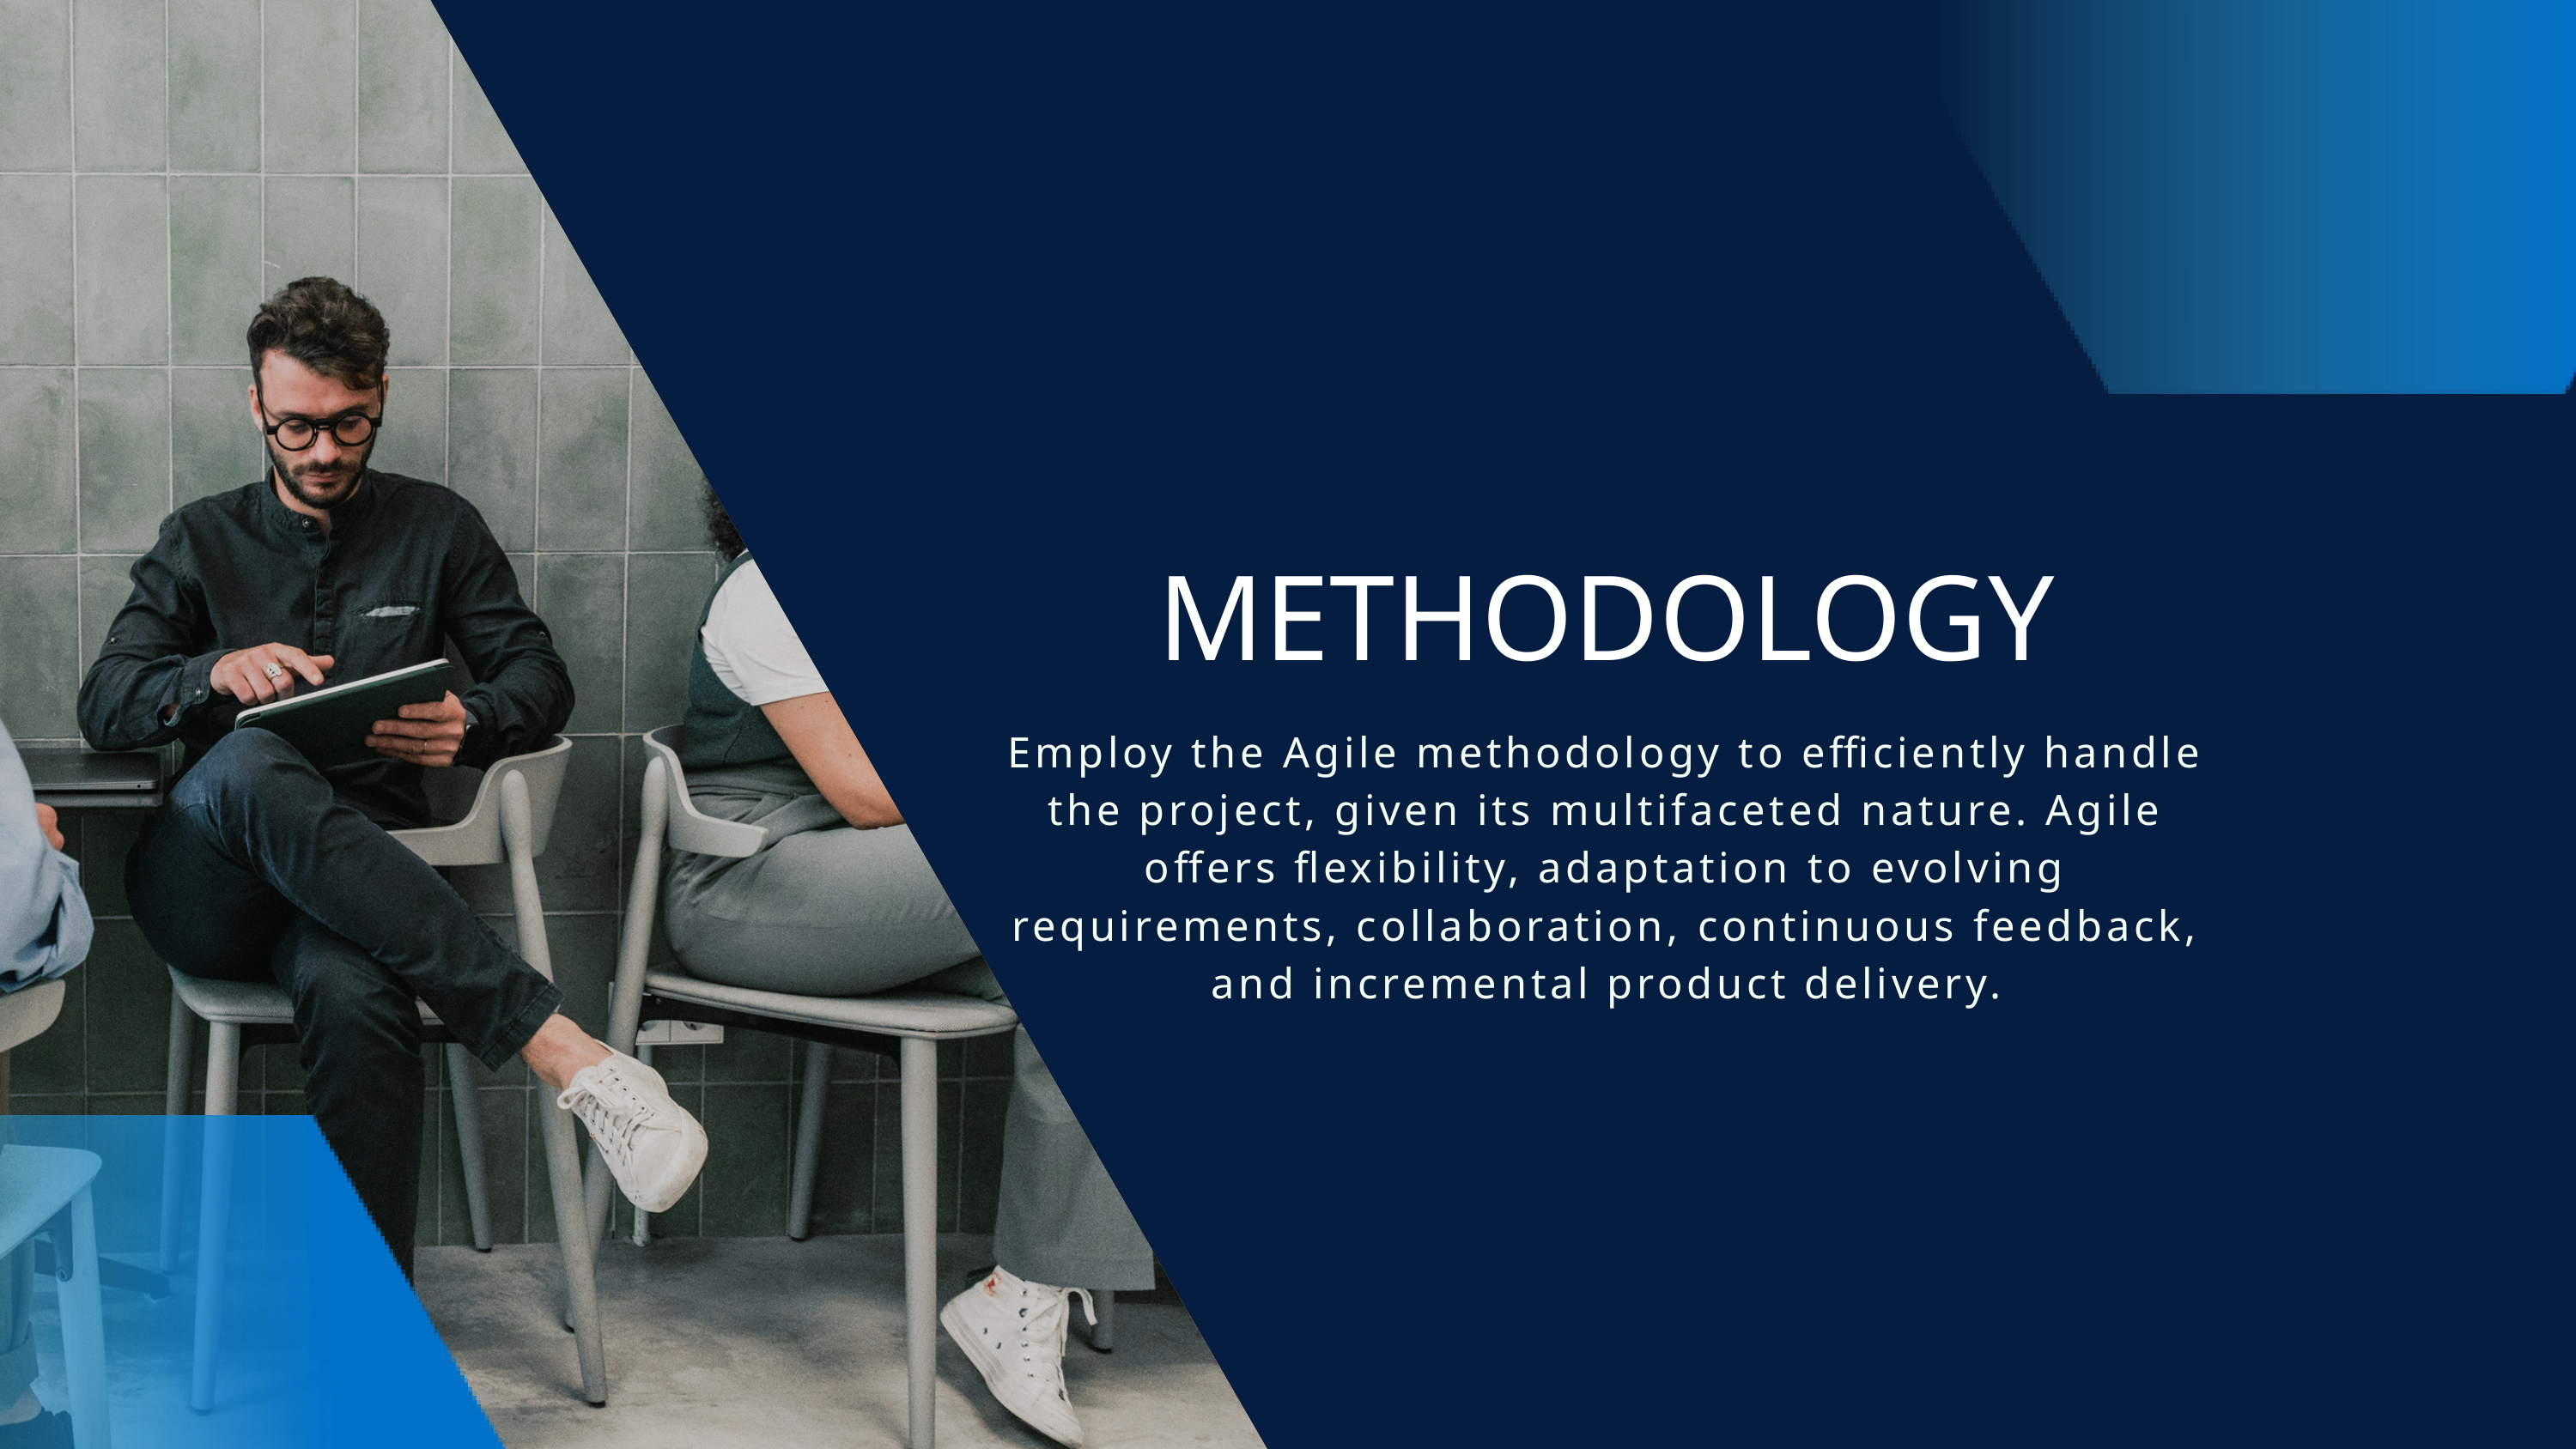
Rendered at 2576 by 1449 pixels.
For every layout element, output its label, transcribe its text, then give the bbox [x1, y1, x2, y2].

text_box METHODOLOGY [1292, 543, 2202, 685]
text_box [1882, 0, 2576, 395]
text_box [0, 0, 1289, 1449]
text_box Employ the Agile methodology to efficiently handle the project, given its multifaceted nature. Agile offers flexibility, adaptation to evolving requirements, collaboration, continuous feedback, and incremental product delivery. [1292, 718, 2207, 1007]
